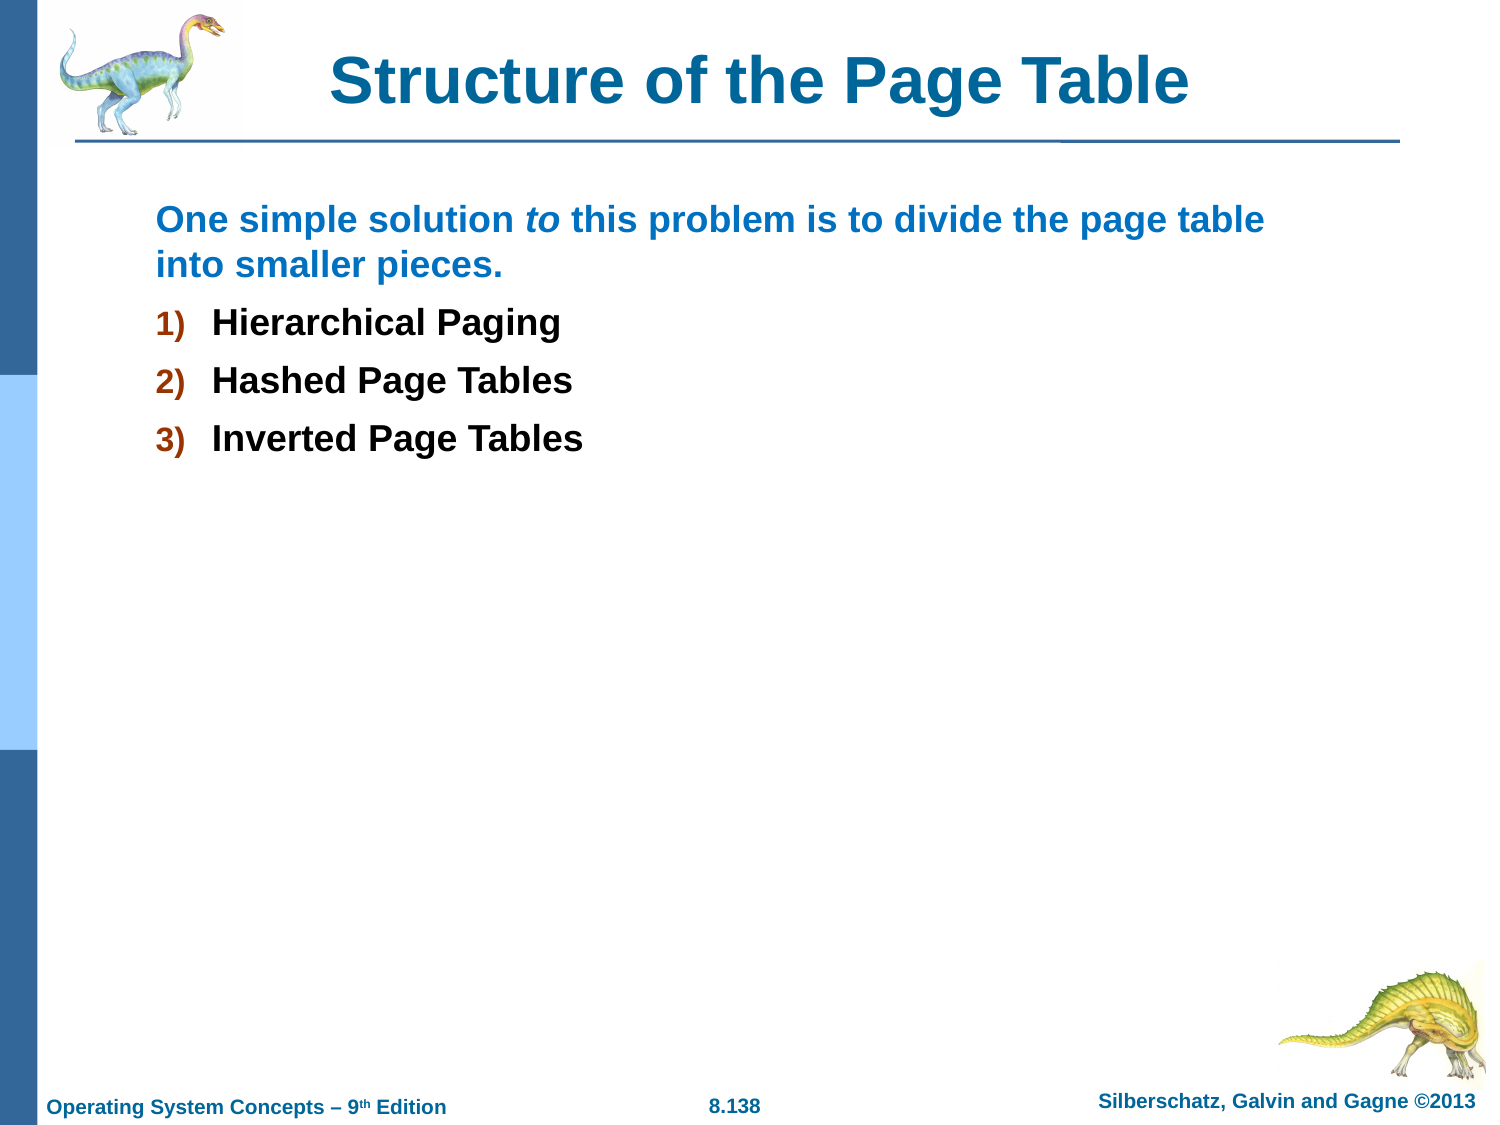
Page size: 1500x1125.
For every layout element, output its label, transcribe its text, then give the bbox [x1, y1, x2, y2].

title Structure of the Page Table [85, 29, 1436, 125]
picture [46, 0, 243, 149]
list One simple solution to this problem is to divide the page table into smaller pieces. Hierarchical Paging Hashed Page Tables Inverted Page Tables [140, 187, 1309, 923]
picture [1275, 959, 1486, 1090]
